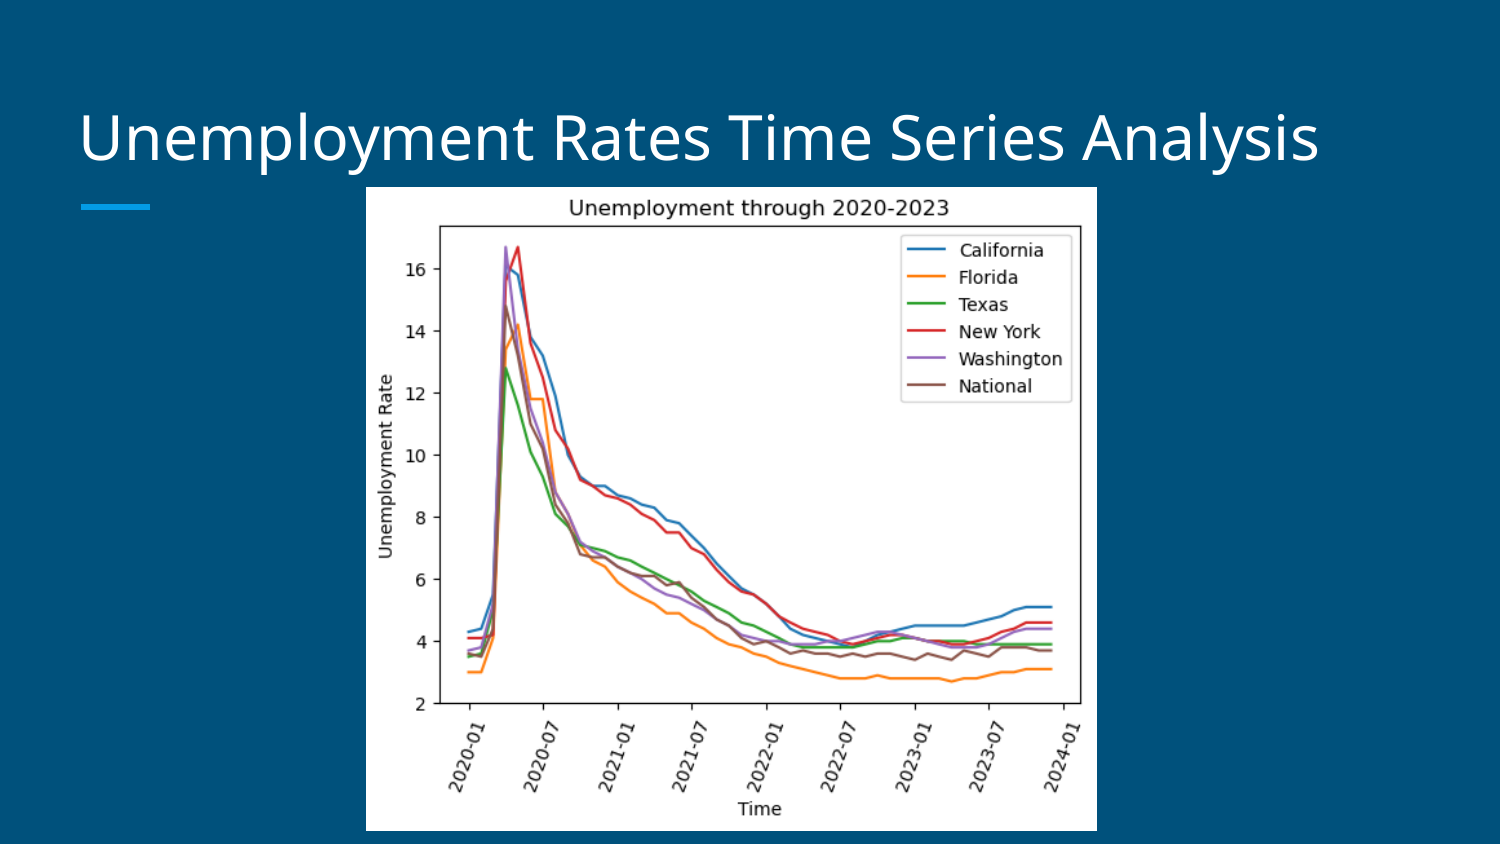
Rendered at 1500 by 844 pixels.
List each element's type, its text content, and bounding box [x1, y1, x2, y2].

picture [367, 188, 1096, 830]
title Unemployment Rates Time Series Analysis [63, 75, 1437, 188]
